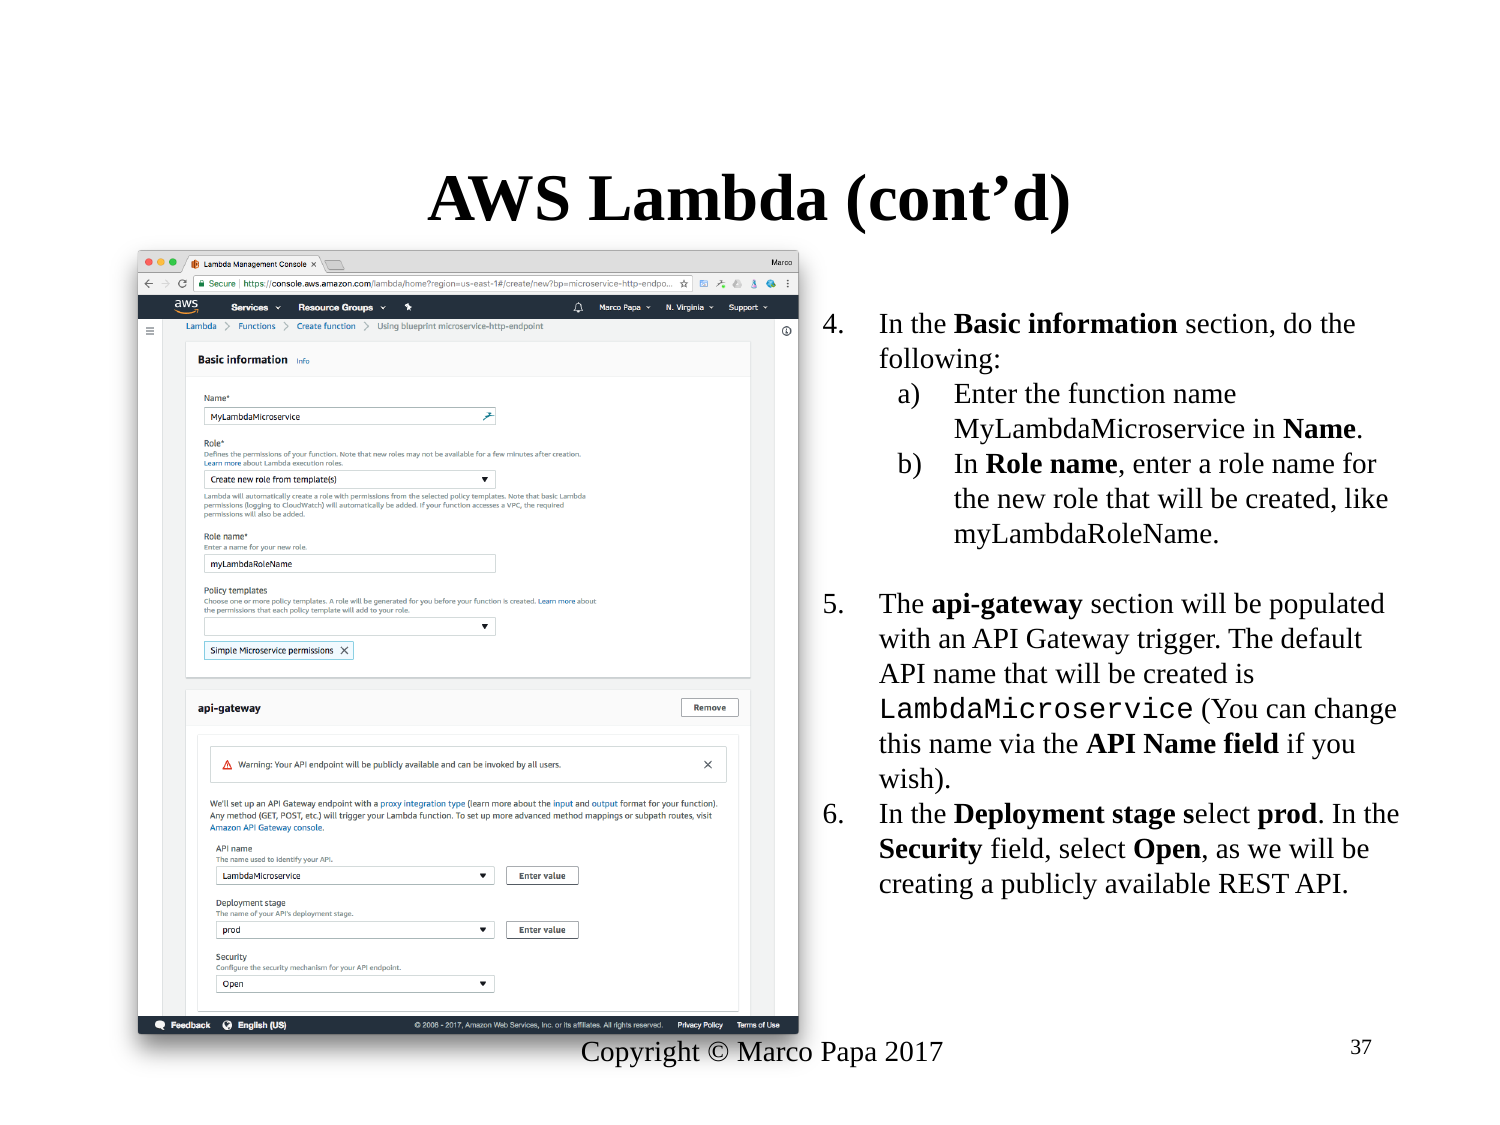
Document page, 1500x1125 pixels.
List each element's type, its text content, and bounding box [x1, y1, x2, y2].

text_box In the Basic information section, do the following: Enter the function name MyLambdaMicroservice in Name. In Role name, enter a role name for the new role that will be created, like myLambdaRoleName. The api-gateway section will be populated with an API Gateway trigger. The default API name that will be created is LambdaMicroservice (You can change this name via the API Name field if you wish). In the Deployment stage select prod. In the Security field, select Open, as we will be creating a publicly available REST API. [837, 262, 1421, 907]
picture [104, 230, 833, 1082]
title AWS Lambda (cont’d) [112, 99, 1388, 262]
footer Copyright © Marco Papa 2017 [474, 1024, 1051, 1101]
slide_number 37 [1074, 1024, 1388, 1101]
